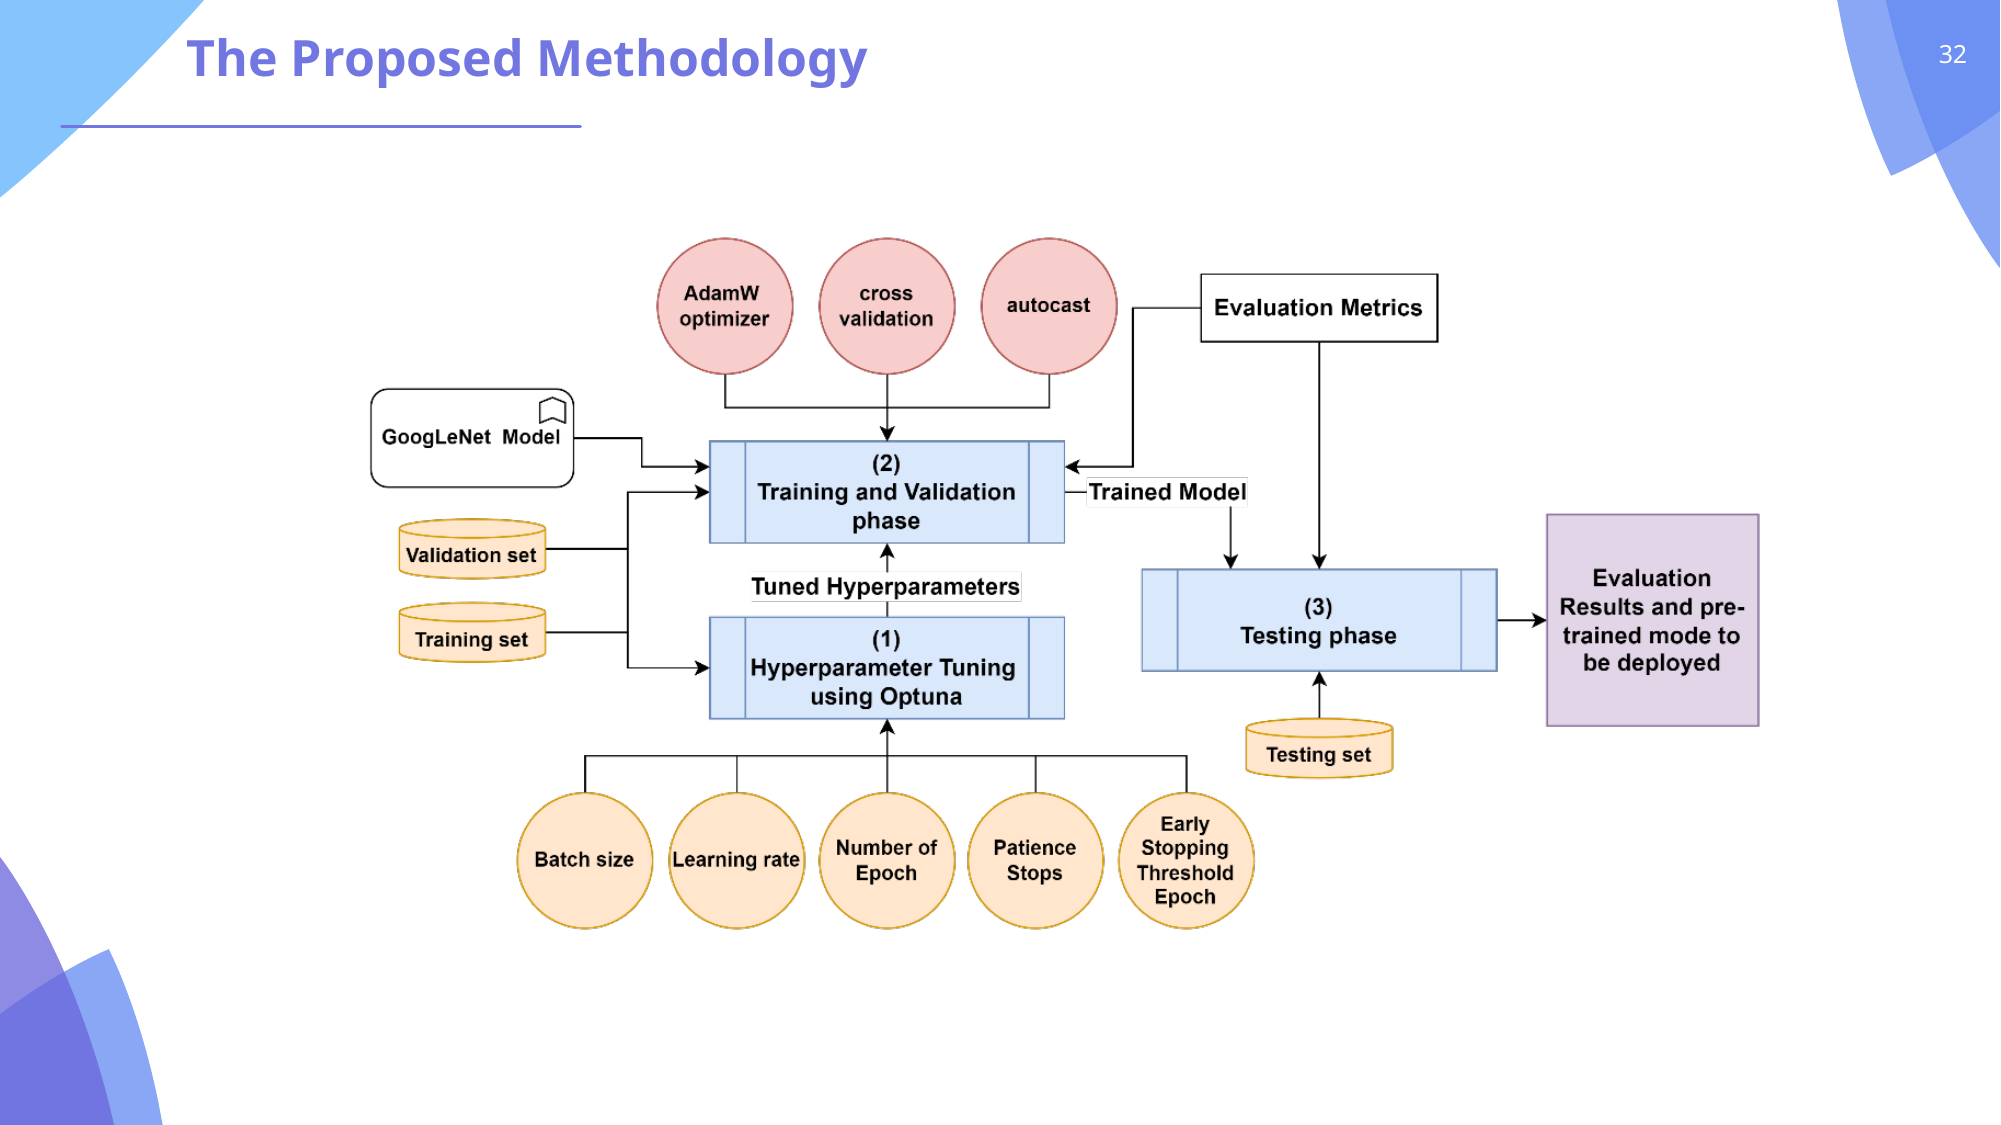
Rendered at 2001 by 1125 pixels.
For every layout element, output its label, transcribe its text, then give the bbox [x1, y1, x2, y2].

picture [353, 221, 1776, 946]
text_box [0, 0, 204, 198]
text_box The Proposed Methodology [172, 19, 1968, 94]
